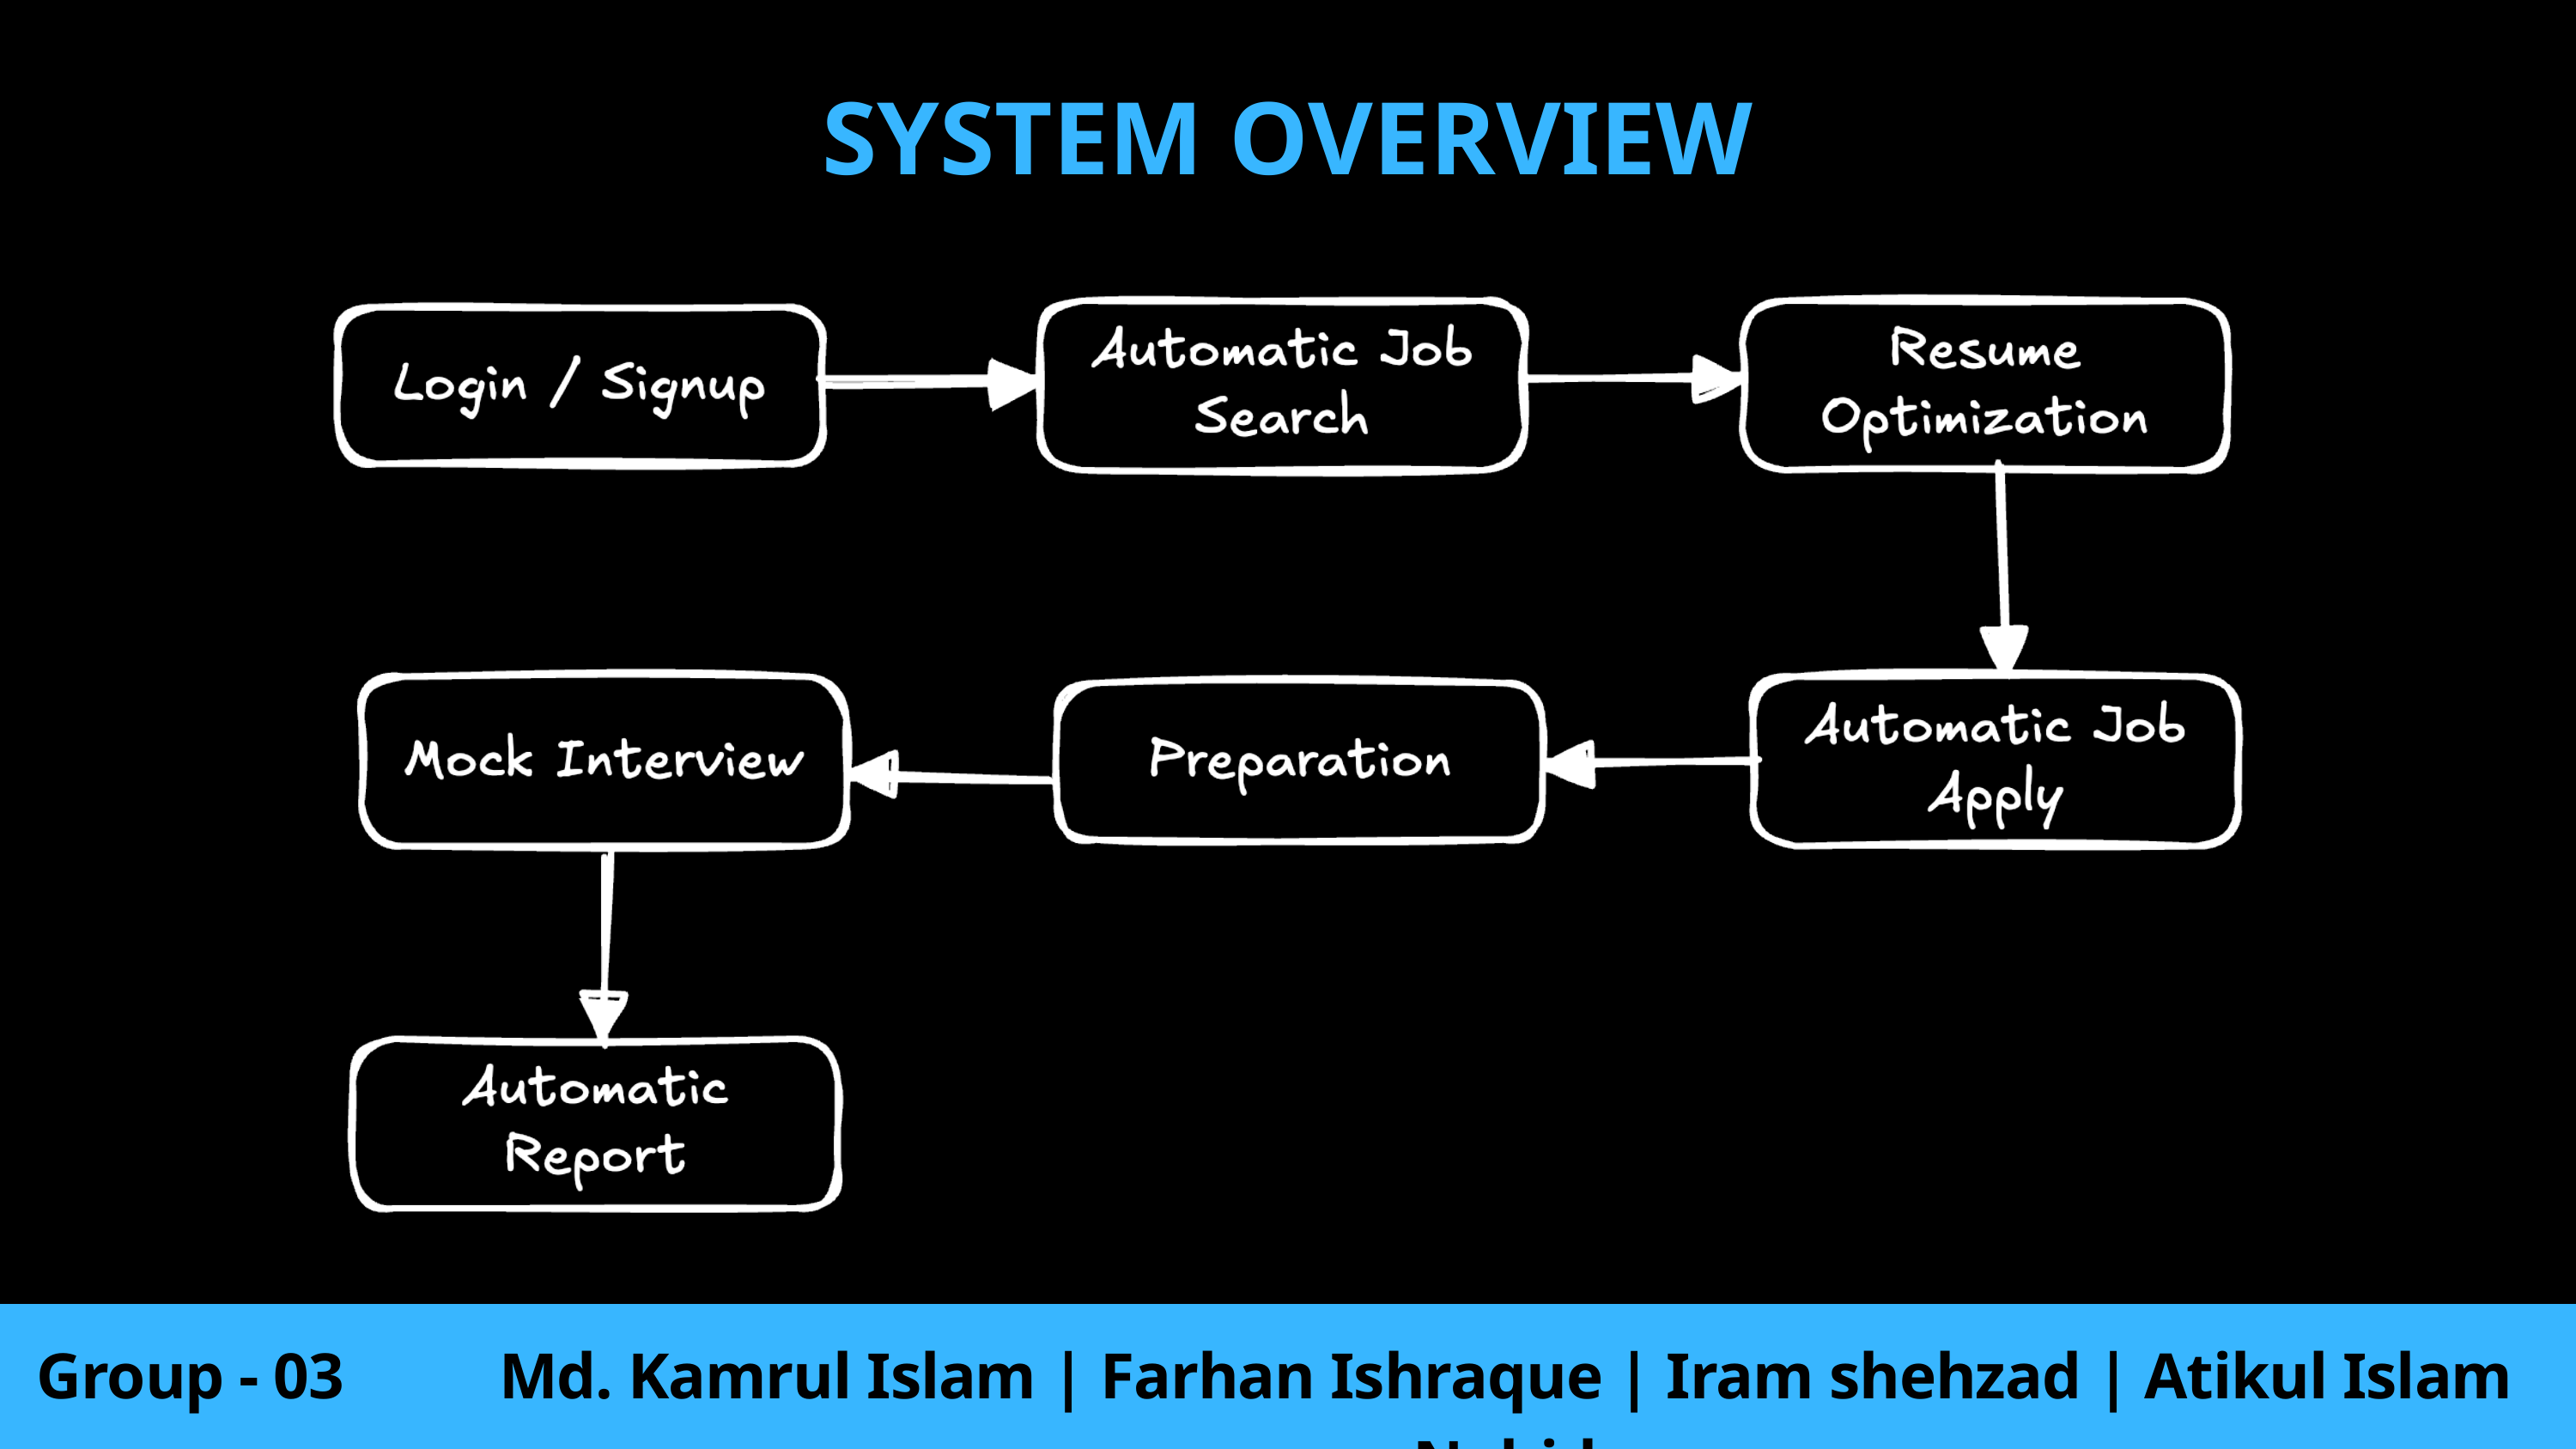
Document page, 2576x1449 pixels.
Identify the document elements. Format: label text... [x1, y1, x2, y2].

text_box [304, 267, 2272, 1241]
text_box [0, 1303, 2576, 1449]
text_box SYSTEM OVERVIEW [677, 54, 1899, 195]
